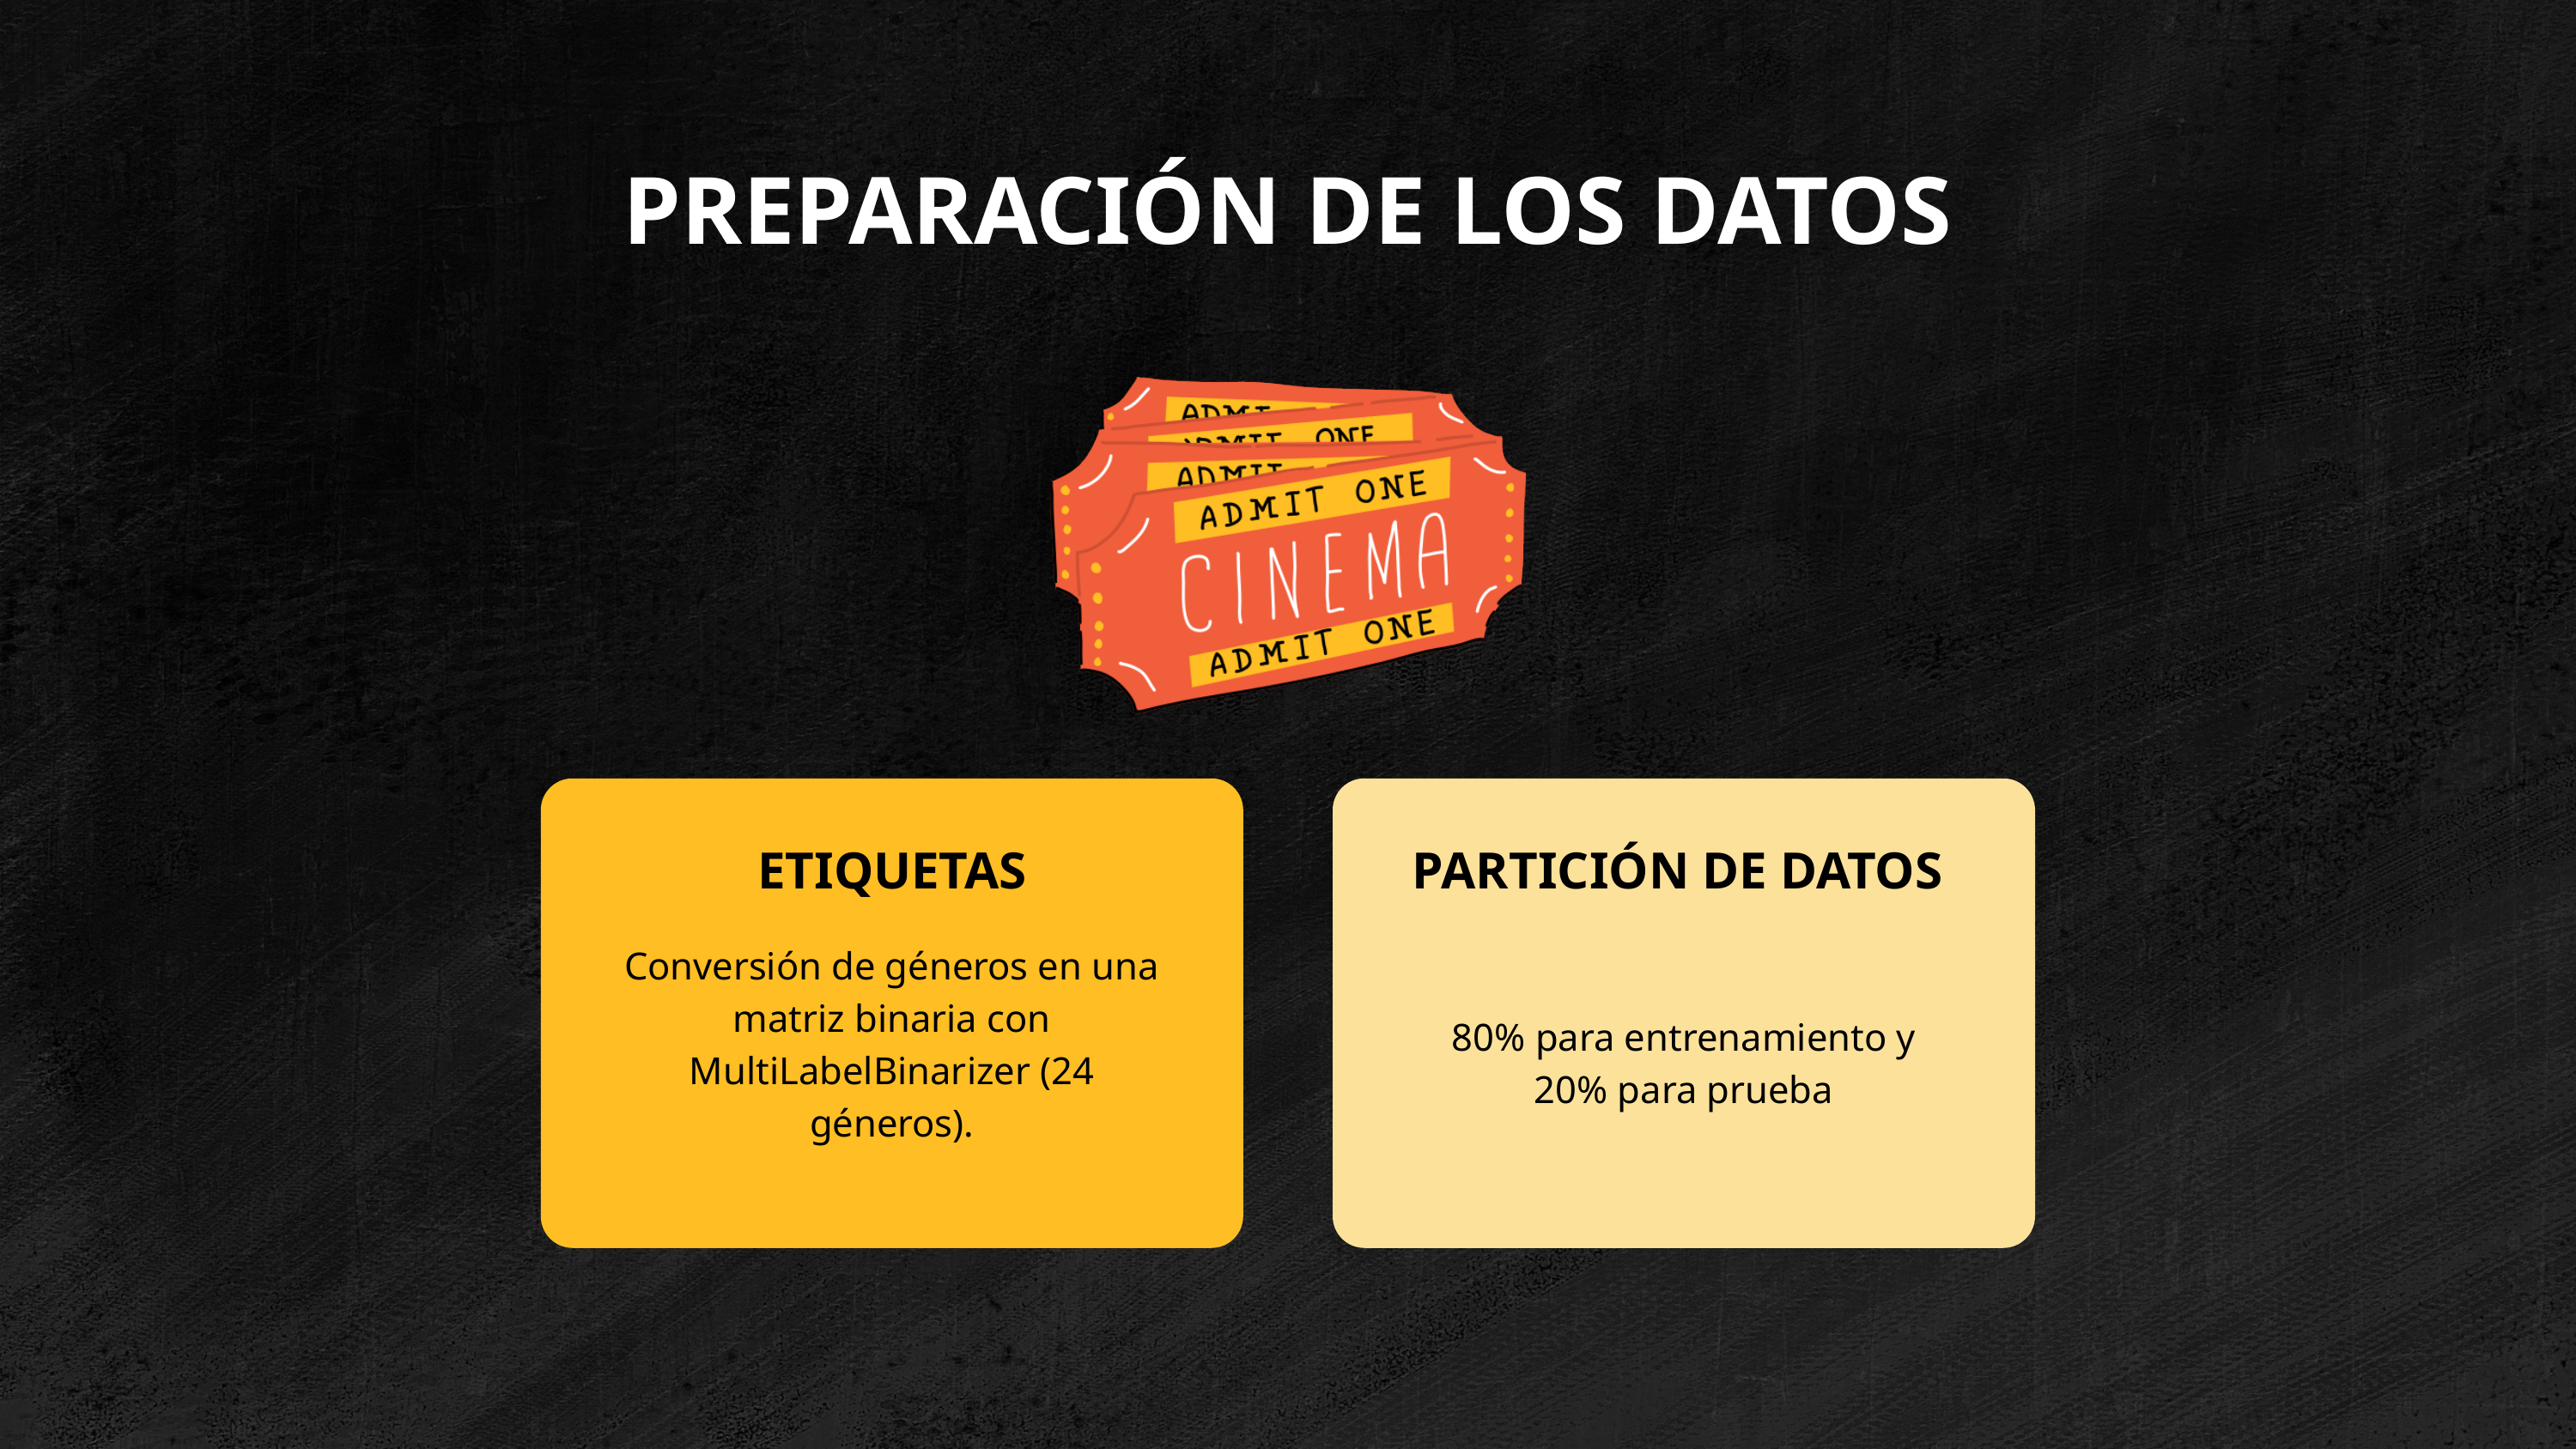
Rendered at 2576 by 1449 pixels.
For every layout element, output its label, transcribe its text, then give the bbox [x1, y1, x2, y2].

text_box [1411, 834, 1957, 1107]
text_box [1049, 377, 1527, 714]
text_box [0, 0, 2576, 1449]
text_box PREPARACIÓN DE LOS DATOS [144, 132, 2432, 264]
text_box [540, 778, 1244, 1248]
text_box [1332, 778, 2036, 1248]
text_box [619, 834, 1165, 1194]
